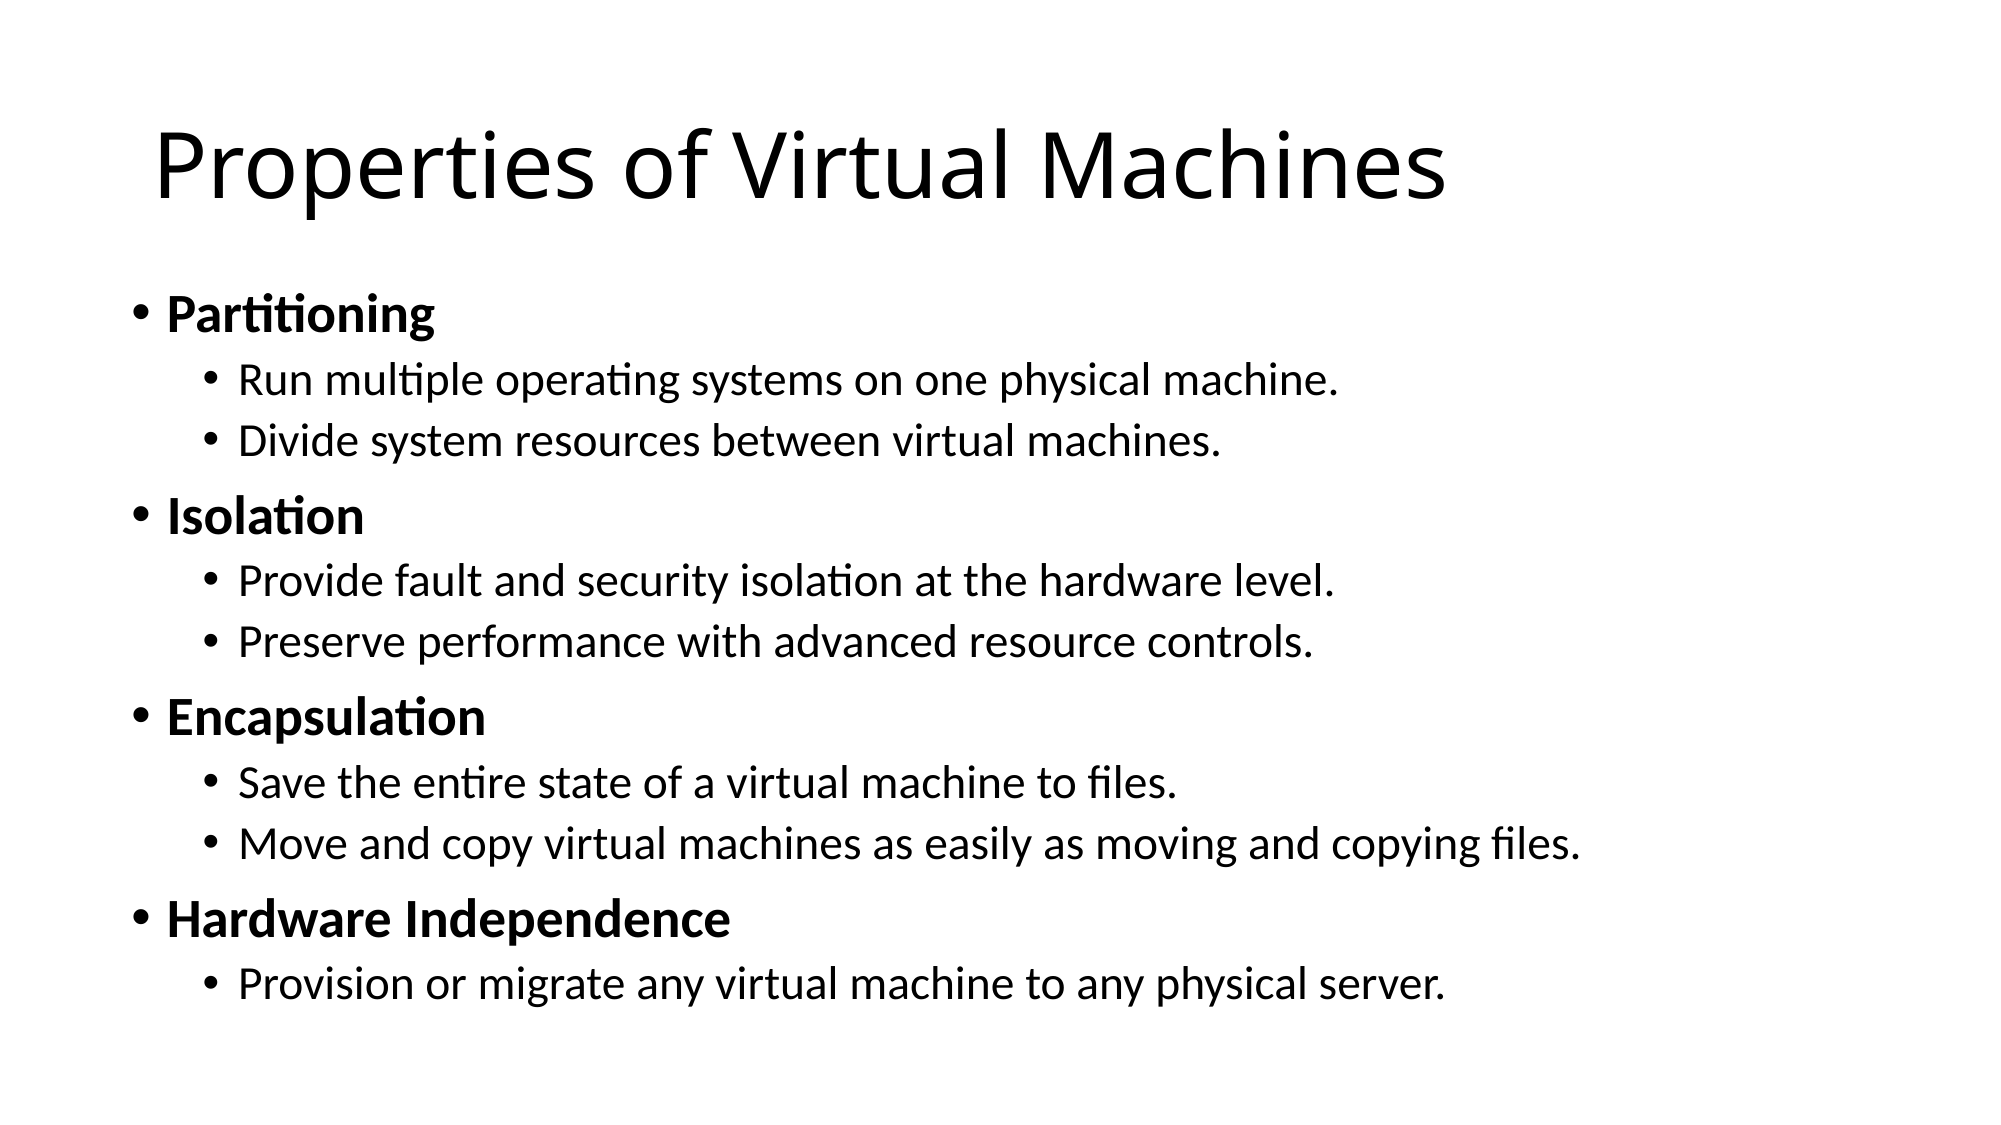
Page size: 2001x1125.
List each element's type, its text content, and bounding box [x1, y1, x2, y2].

title Properties of Virtual Machines [137, 59, 1863, 277]
list Partitioning Run multiple operating systems on one physical machine. Divide system resources between virtual machines. Isolation Provide fault and security isolation at the hardware level. Preserve performance with advanced resource controls. Encapsulation Save the entire state of a virtual machine to files. Move and copy virtual machines as easily as moving and copying files. Hardware Independence Provision or migrate any virtual machine to any physical server. [116, 277, 1863, 1021]
